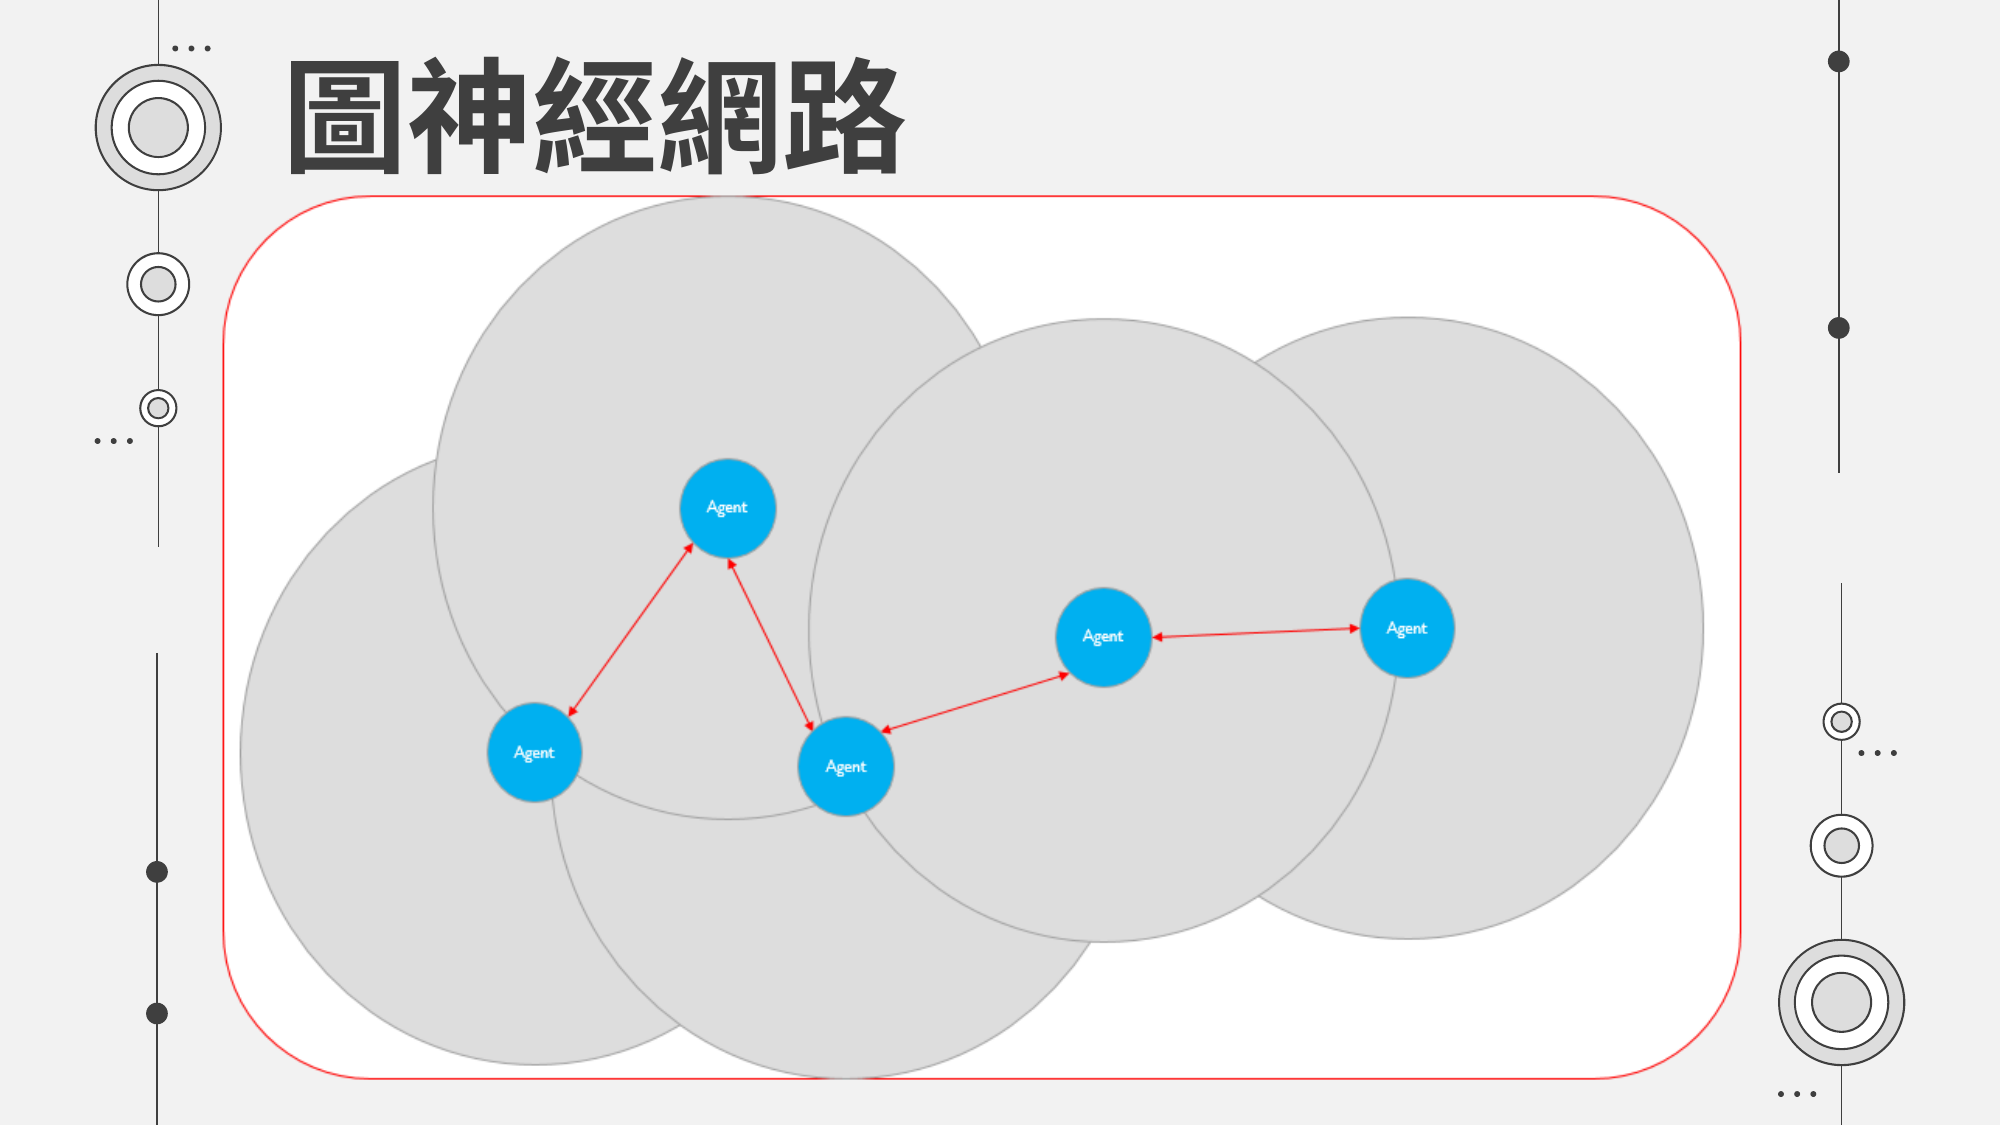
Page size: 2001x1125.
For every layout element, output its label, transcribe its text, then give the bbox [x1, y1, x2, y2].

picture [212, 191, 1768, 1083]
text_box 圖神經網路 [267, 31, 1010, 191]
